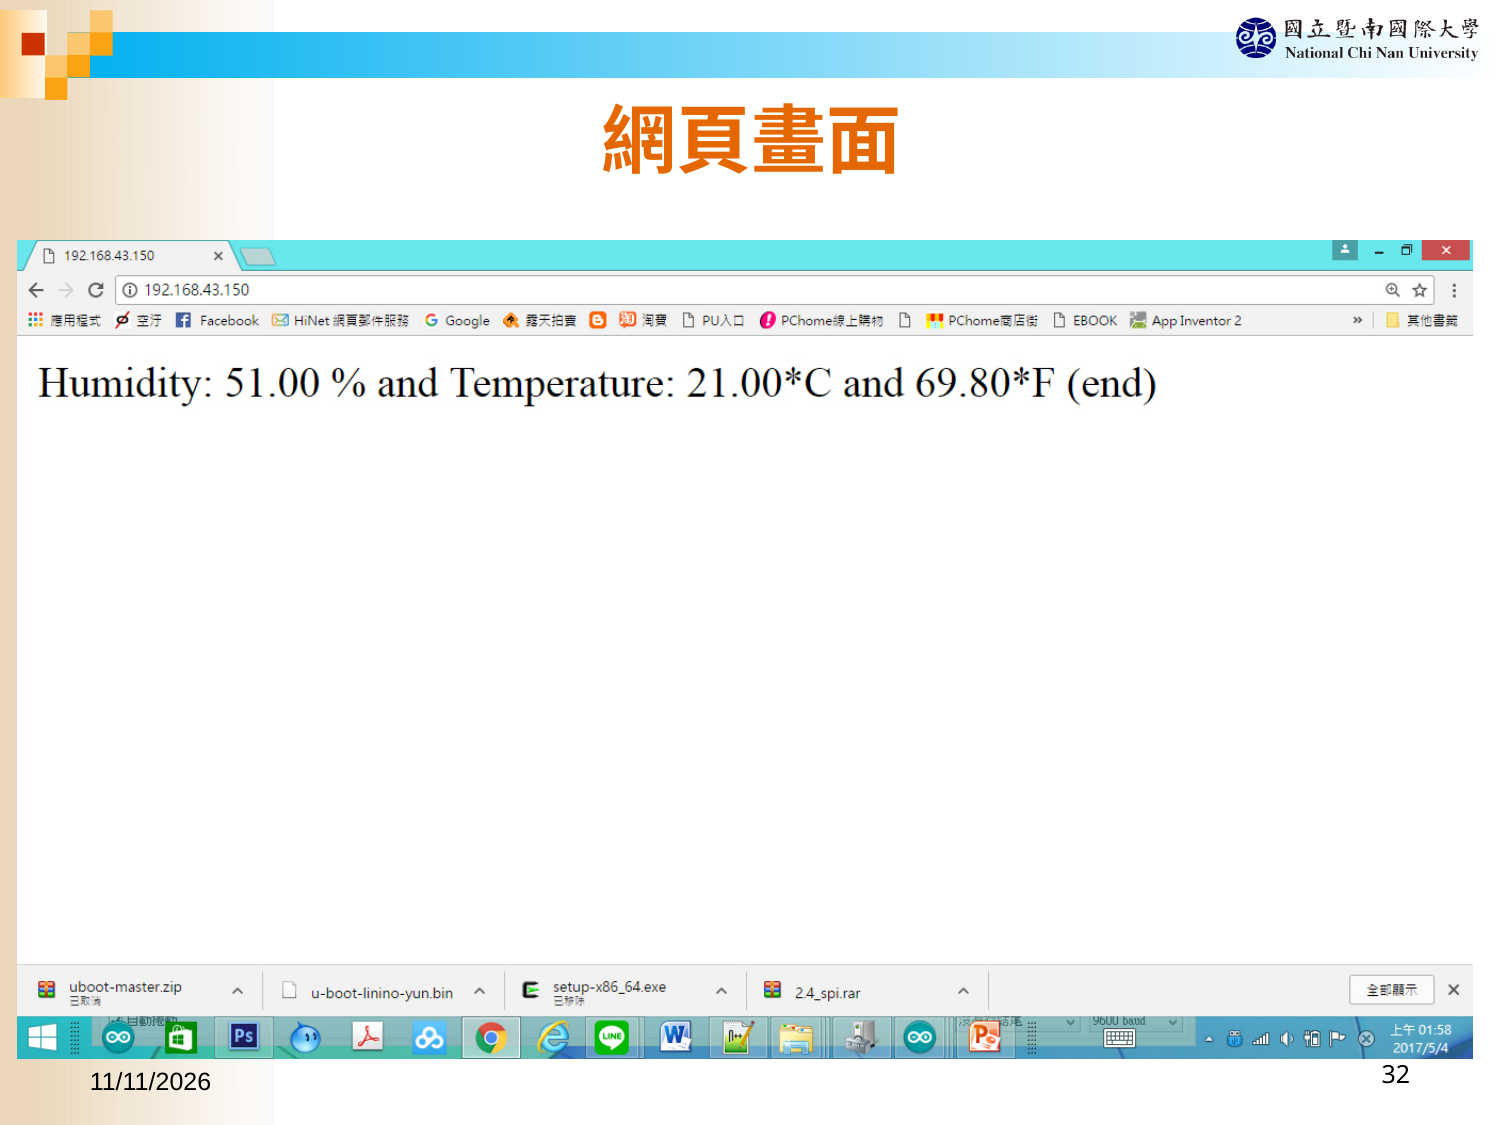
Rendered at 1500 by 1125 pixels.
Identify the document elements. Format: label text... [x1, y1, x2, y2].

picture [1234, 10, 1485, 67]
text_box 32 [1074, 1067, 1425, 1100]
title 網頁畫面 [76, 42, 1427, 232]
picture [17, 239, 1474, 1059]
text_box 2017/9/30 [75, 1067, 425, 1103]
